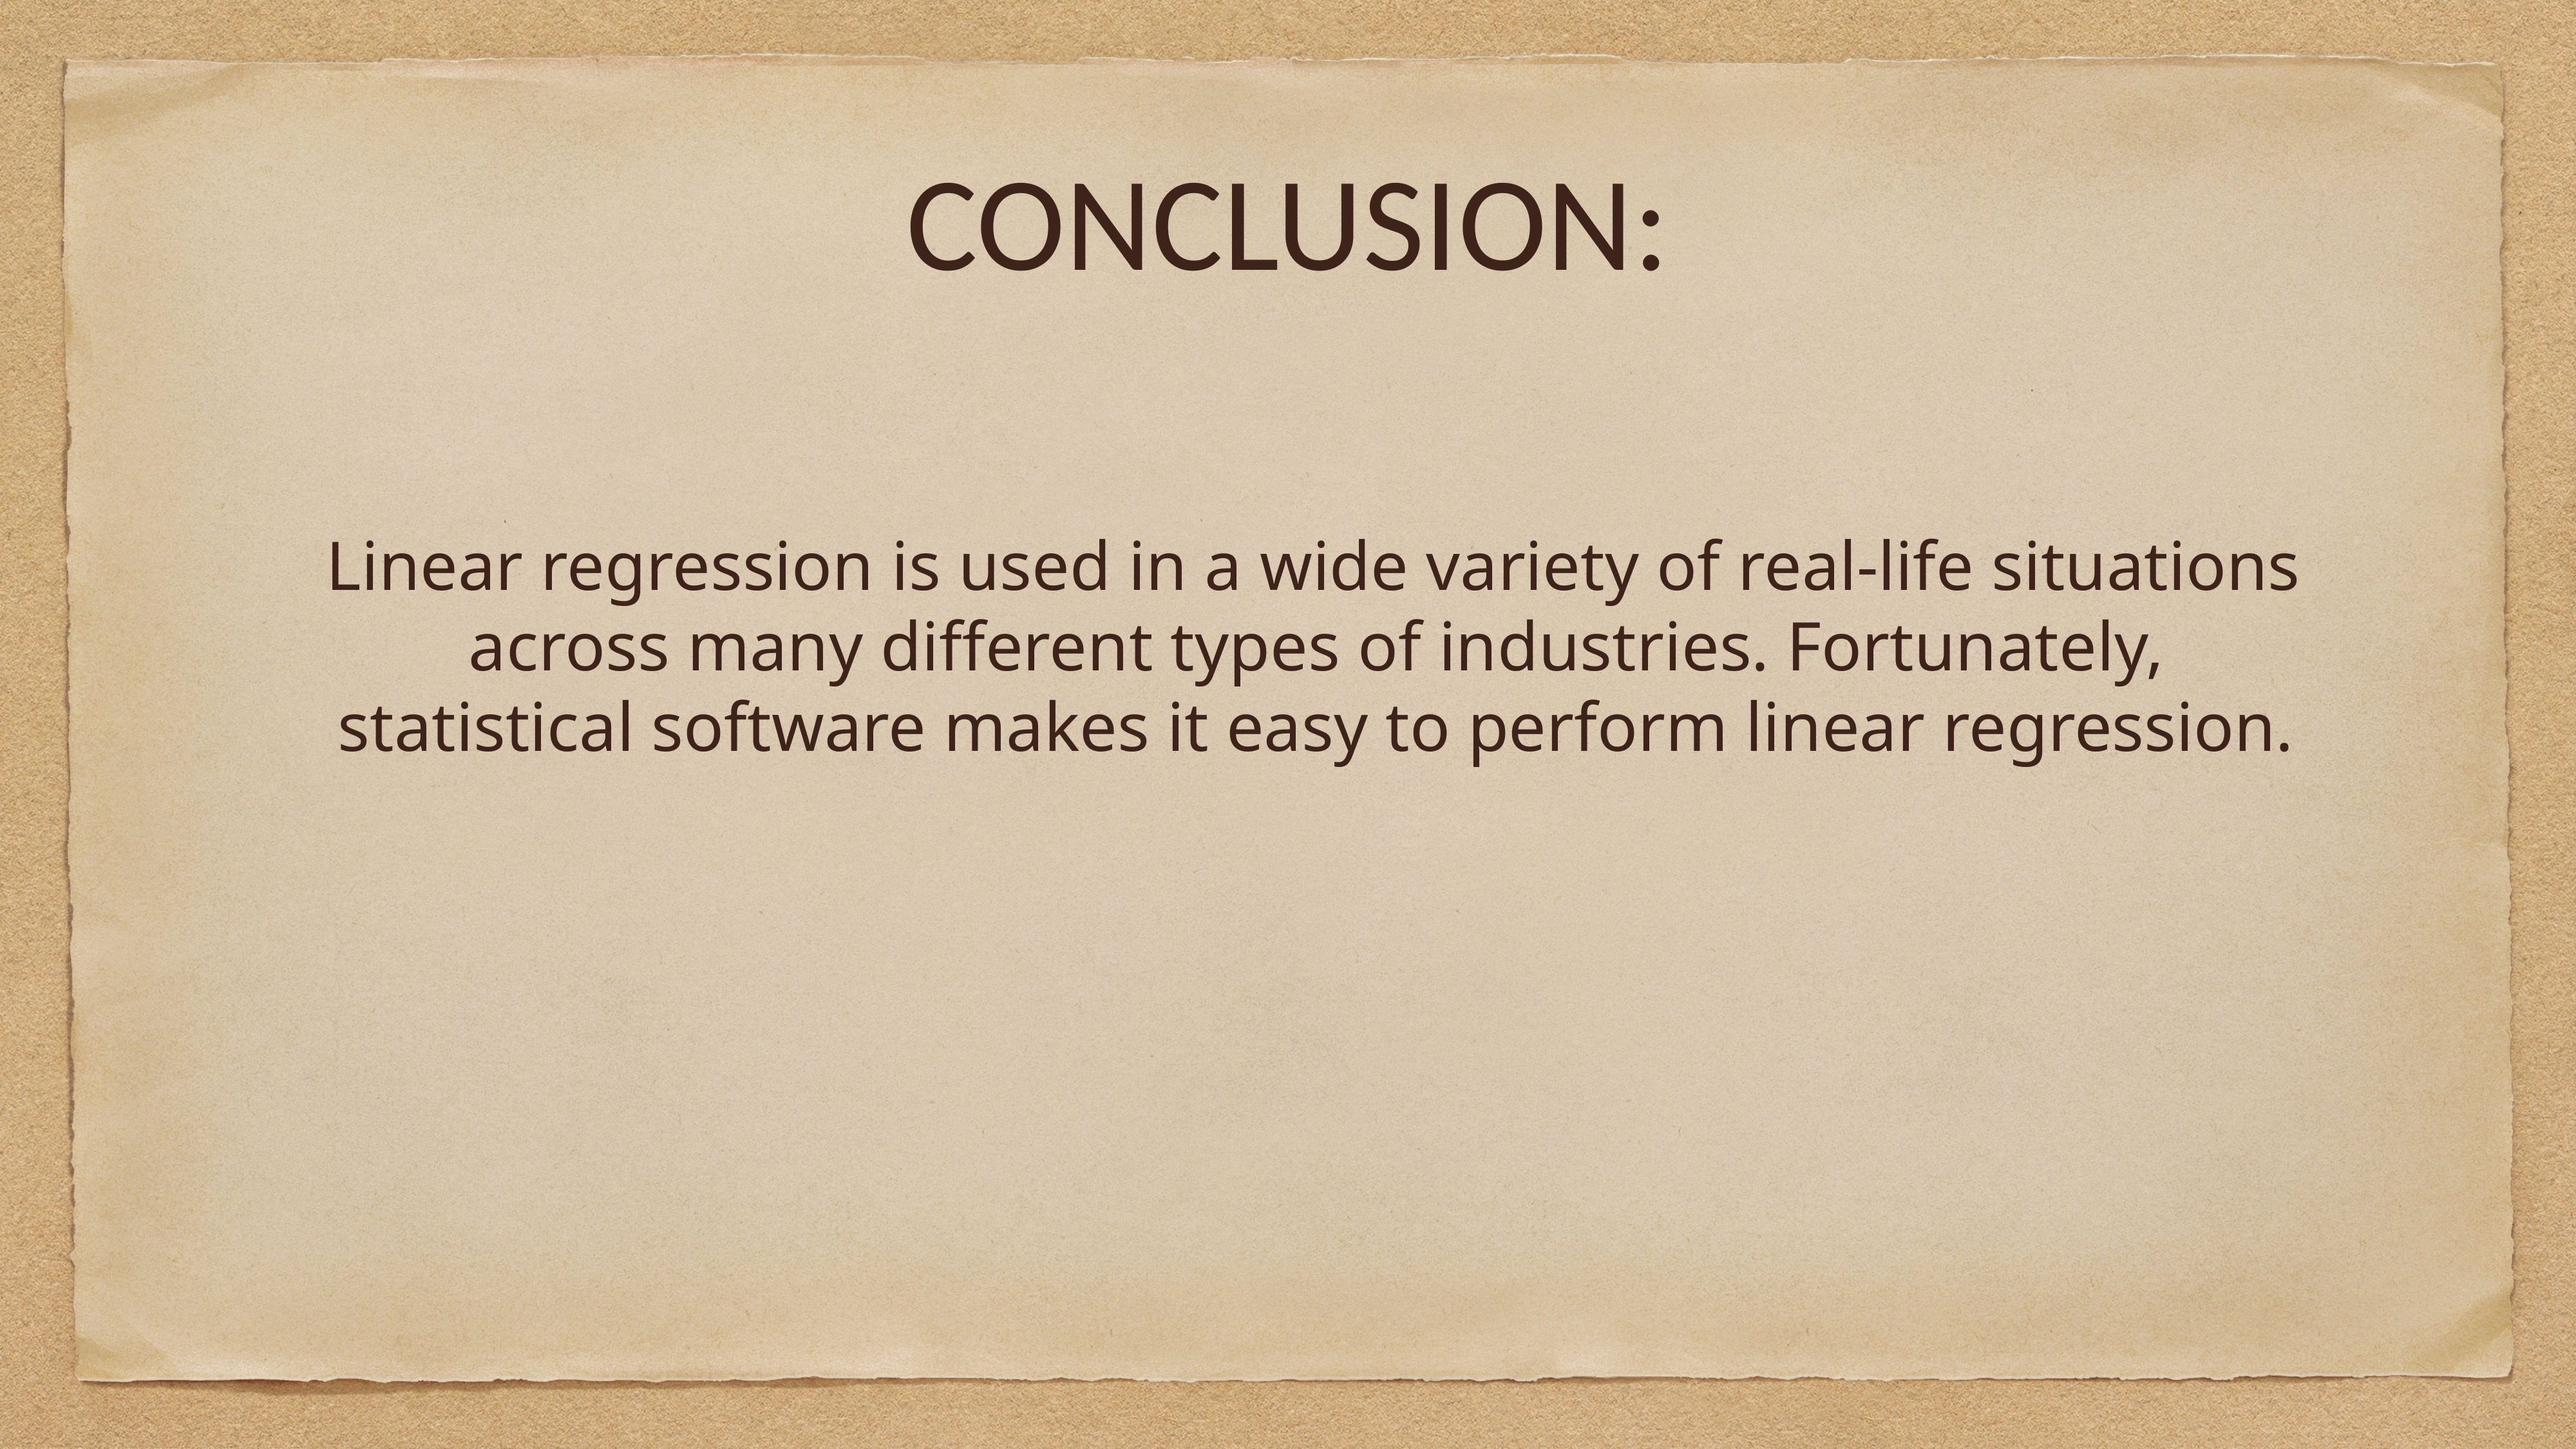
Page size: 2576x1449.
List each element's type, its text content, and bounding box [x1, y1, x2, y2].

picture [0, 0, 2576, 1449]
title CONCLUSION: [251, 0, 2325, 303]
list Linear regression is used in a wide variety of real-life situations across many different types of industries. Fortunately, statistical software makes it easy to perform linear regression. [251, 517, 2325, 1137]
